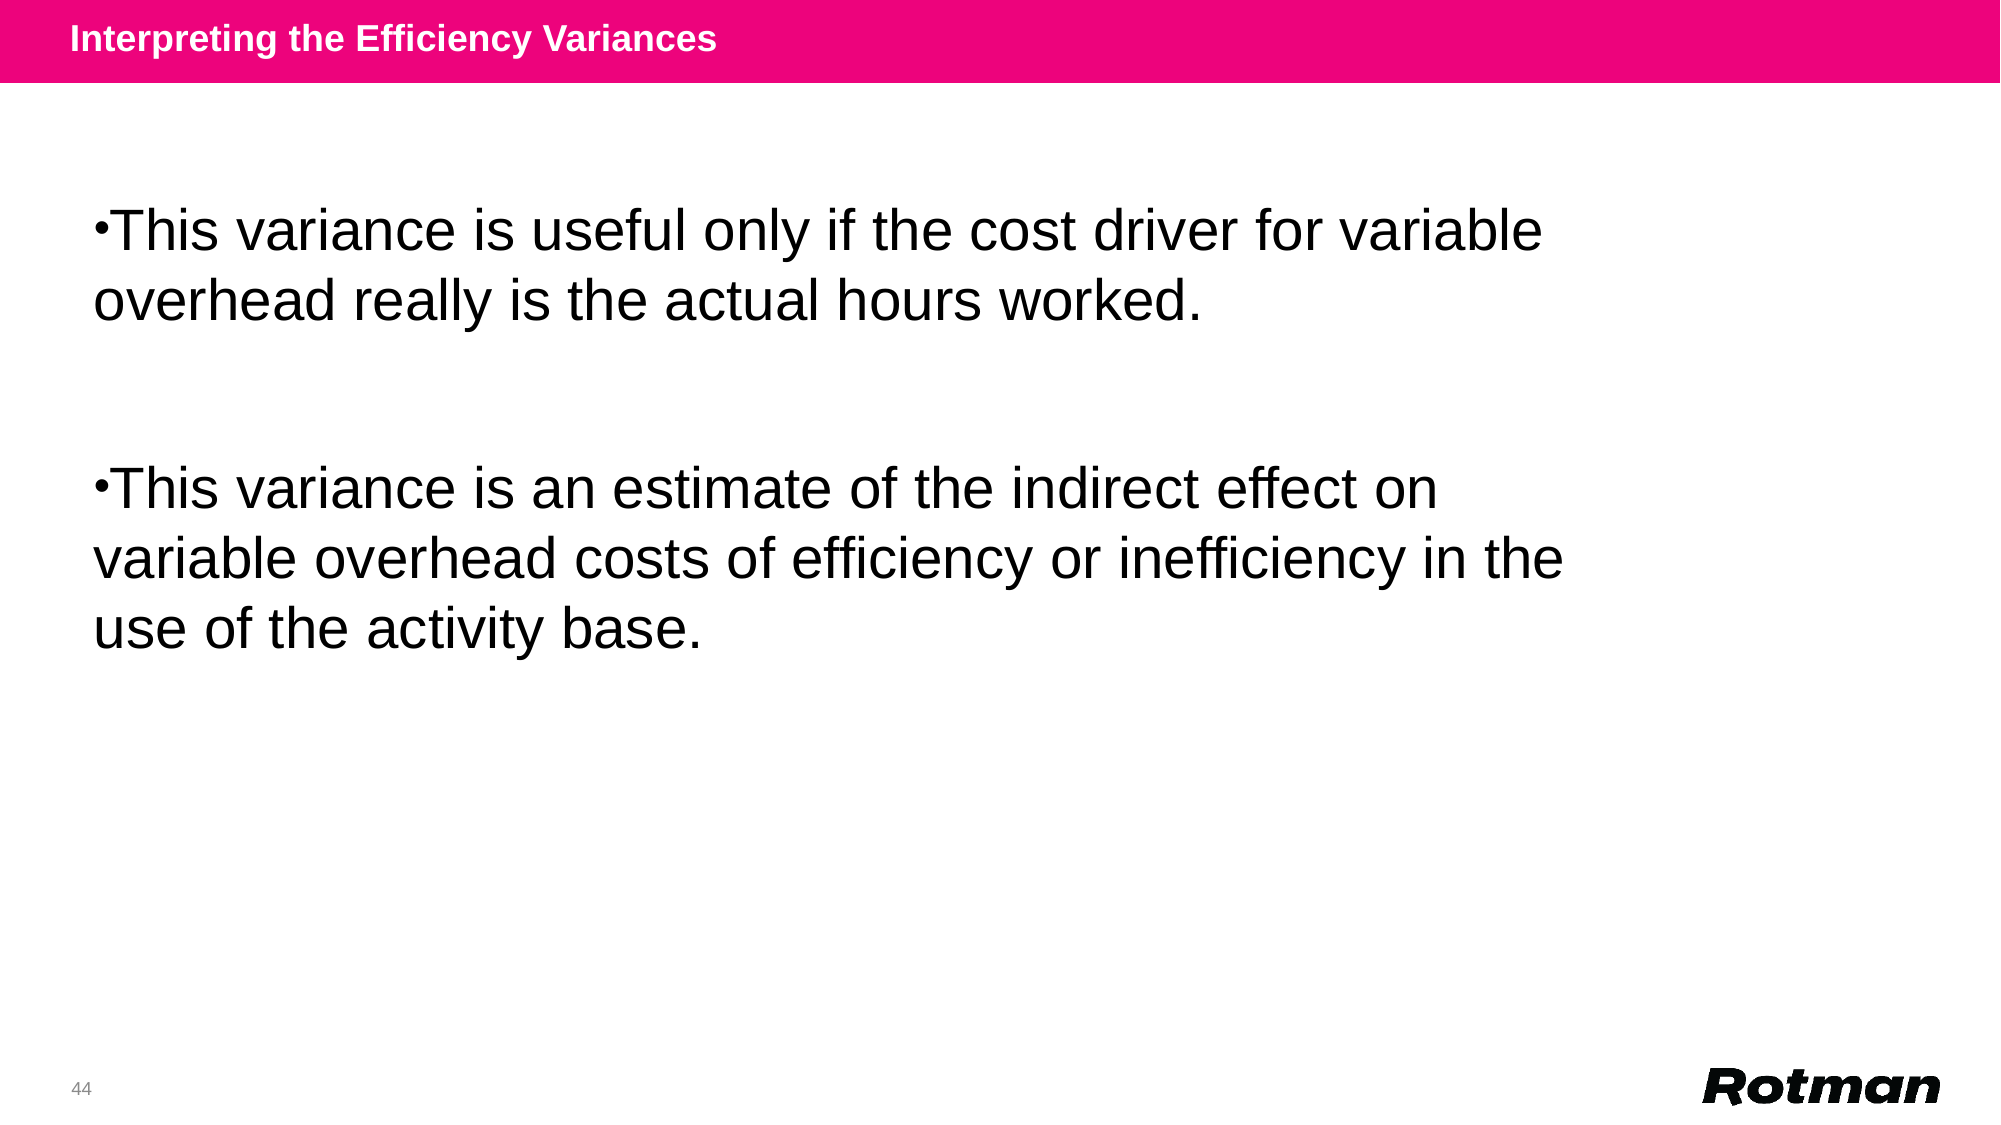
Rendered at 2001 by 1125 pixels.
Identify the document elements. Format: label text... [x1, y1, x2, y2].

text_box Interpreting the Efficiency Variances [54, 0, 1630, 79]
subtitle This variance is useful only if the cost driver for variable overhead really is the actual hours worked. This variance is an estimate of the indirect effect on variable overhead costs of efficiency or inefficiency in the use of the activity base. [78, 184, 1654, 268]
slide_number 44 [39, 1070, 118, 1106]
picture [1702, 1068, 1940, 1106]
